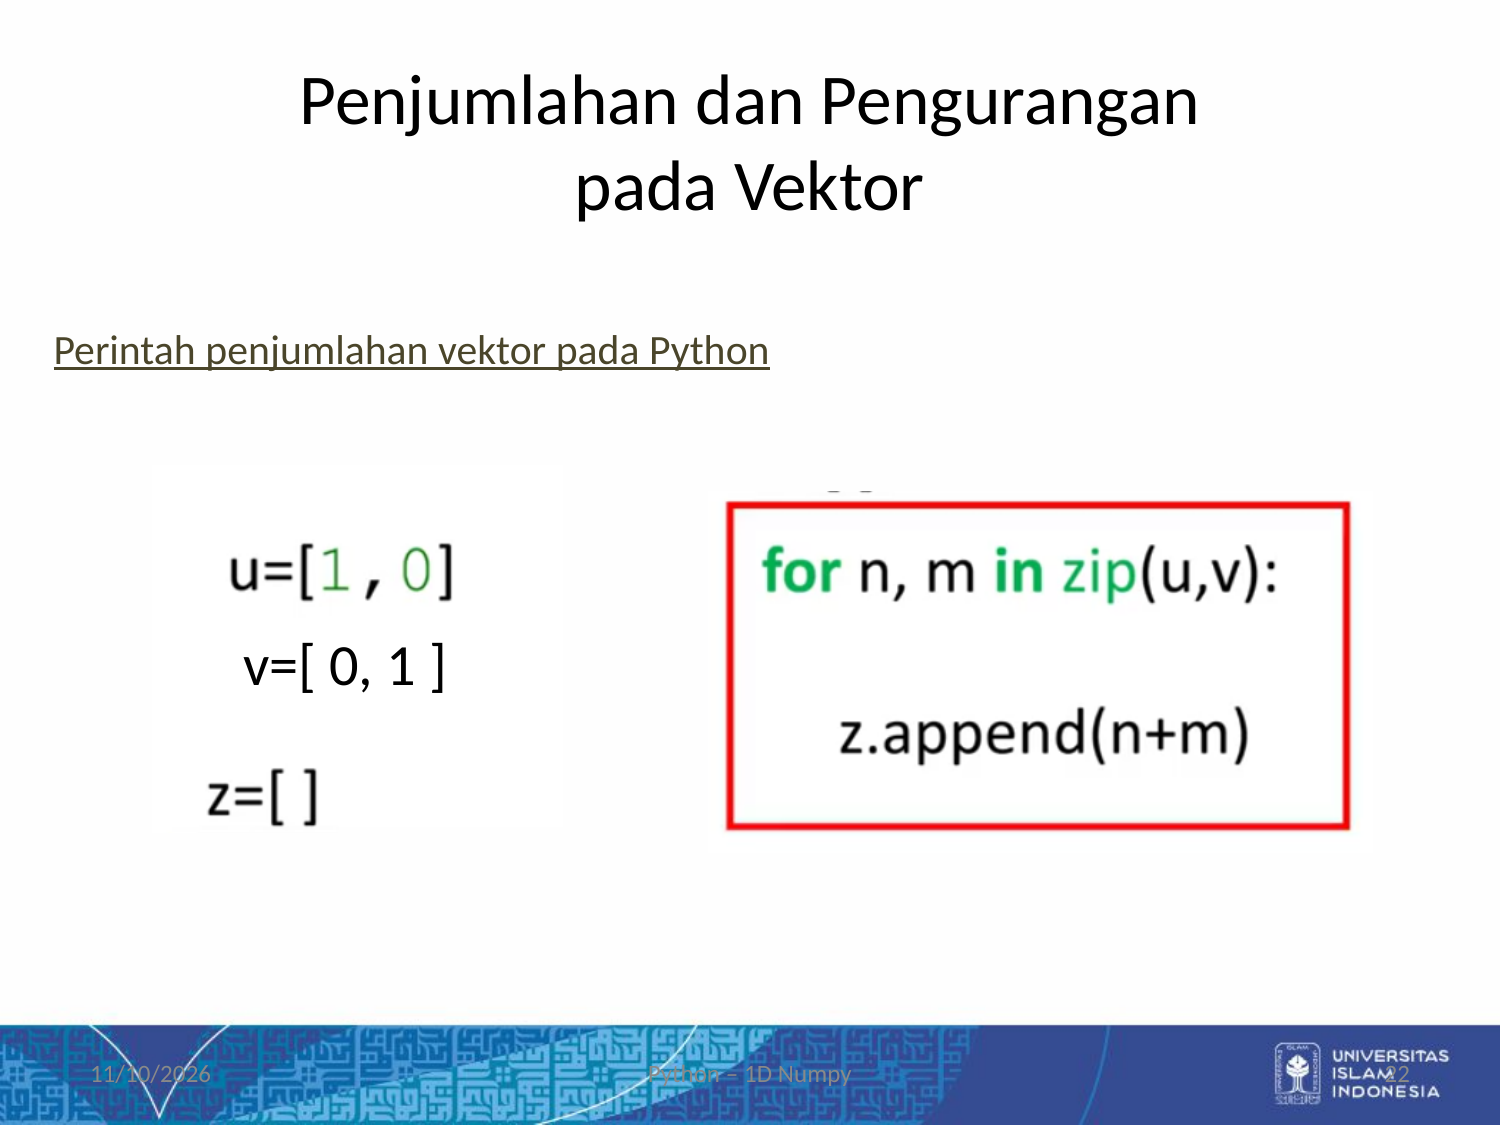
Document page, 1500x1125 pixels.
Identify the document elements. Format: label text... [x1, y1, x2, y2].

text_box Perintah penjumlahan vektor pada Python [38, 290, 1485, 405]
picture [0, 0, 1500, 1125]
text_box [151, 465, 564, 834]
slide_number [75, 1042, 425, 1103]
title Penjumlahan dan Pengurangan pada Vektor [75, 45, 1425, 233]
slide_number 22 [1074, 1042, 1425, 1103]
footer Python – 1D Numpy [512, 1042, 988, 1103]
